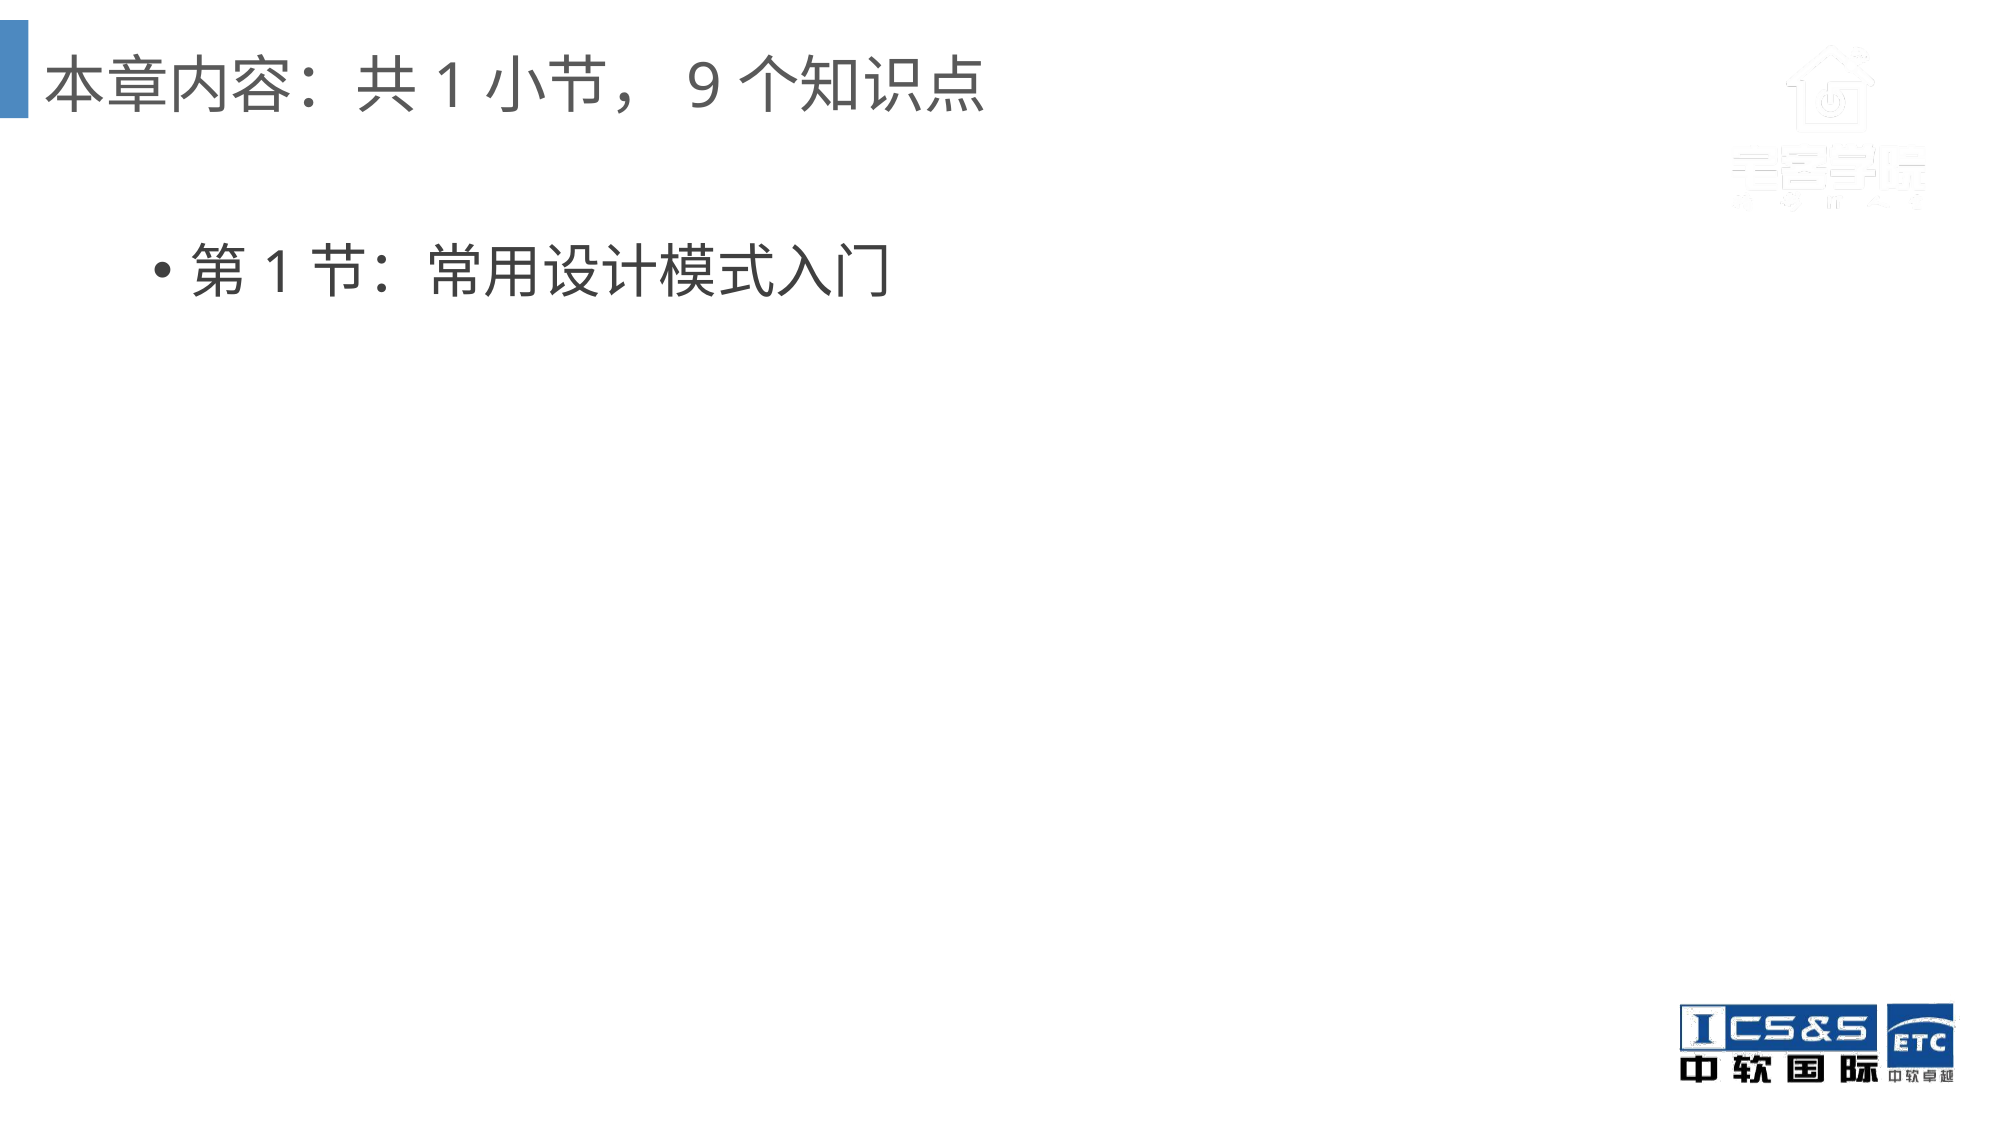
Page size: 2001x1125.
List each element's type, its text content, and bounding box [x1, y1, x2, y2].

picture [1669, 994, 1963, 1093]
picture [1728, 26, 1930, 230]
title 本章内容：共1小节，9个知识点 [28, 0, 1927, 140]
list 第1节：常用设计模式入门 [137, 191, 1863, 939]
